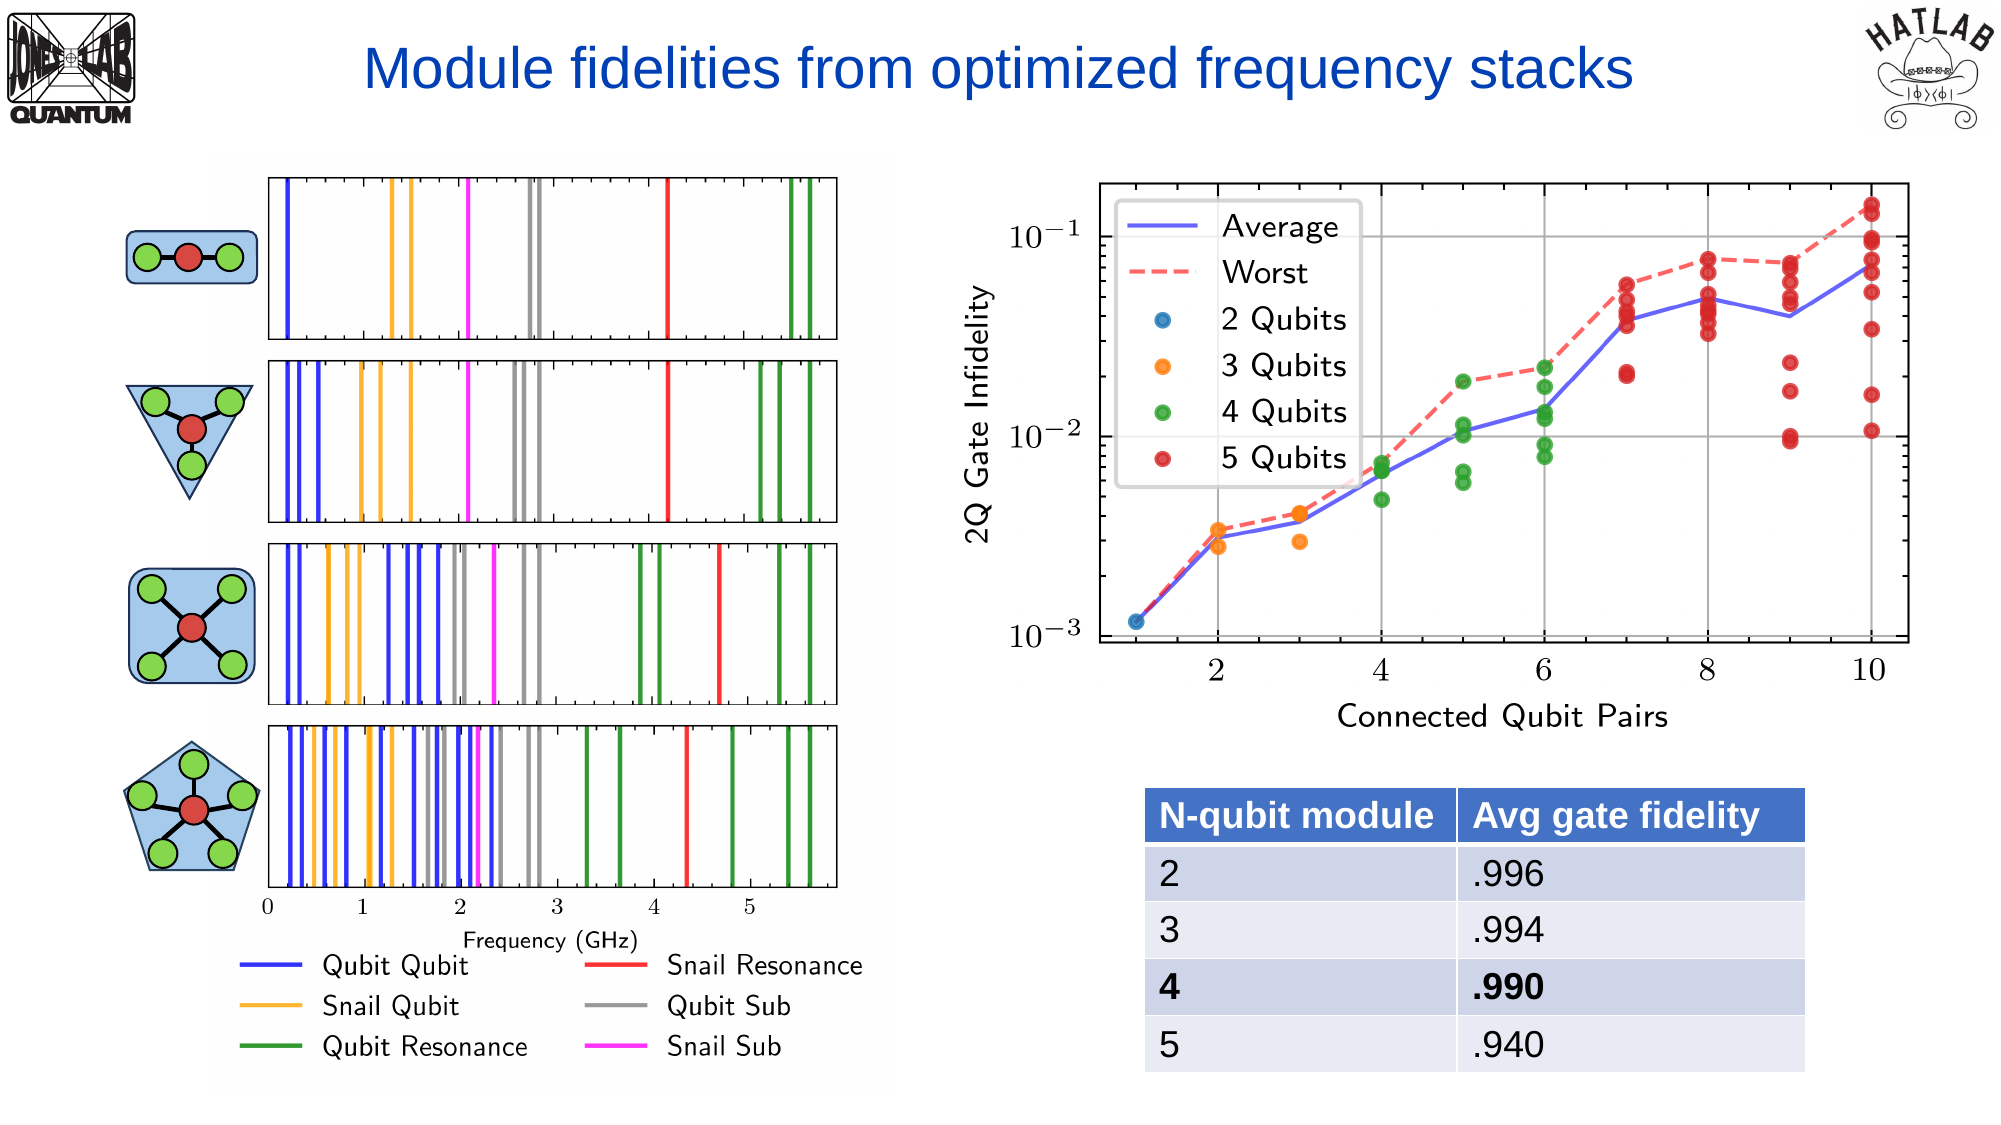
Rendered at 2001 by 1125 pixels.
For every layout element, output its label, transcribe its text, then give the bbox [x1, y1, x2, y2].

table_header N-qubit module [1145, 788, 1456, 842]
table_cell .994 [1458, 902, 1805, 958]
table_cell .996 [1458, 847, 1805, 901]
table_cell .940 [1458, 1016, 1805, 1072]
table_cell 4 [1145, 959, 1456, 1015]
table_cell .990 [1458, 959, 1805, 1015]
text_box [124, 157, 896, 1094]
table_cell 5 [1145, 1016, 1456, 1072]
title Module fidelities from optimized frequency stacks [0, 0, 2000, 140]
table_header Avg gate fidelity [1458, 788, 1805, 842]
table_cell 2 [1145, 847, 1456, 901]
picture [935, 154, 1938, 763]
table_cell 3 [1145, 902, 1456, 958]
